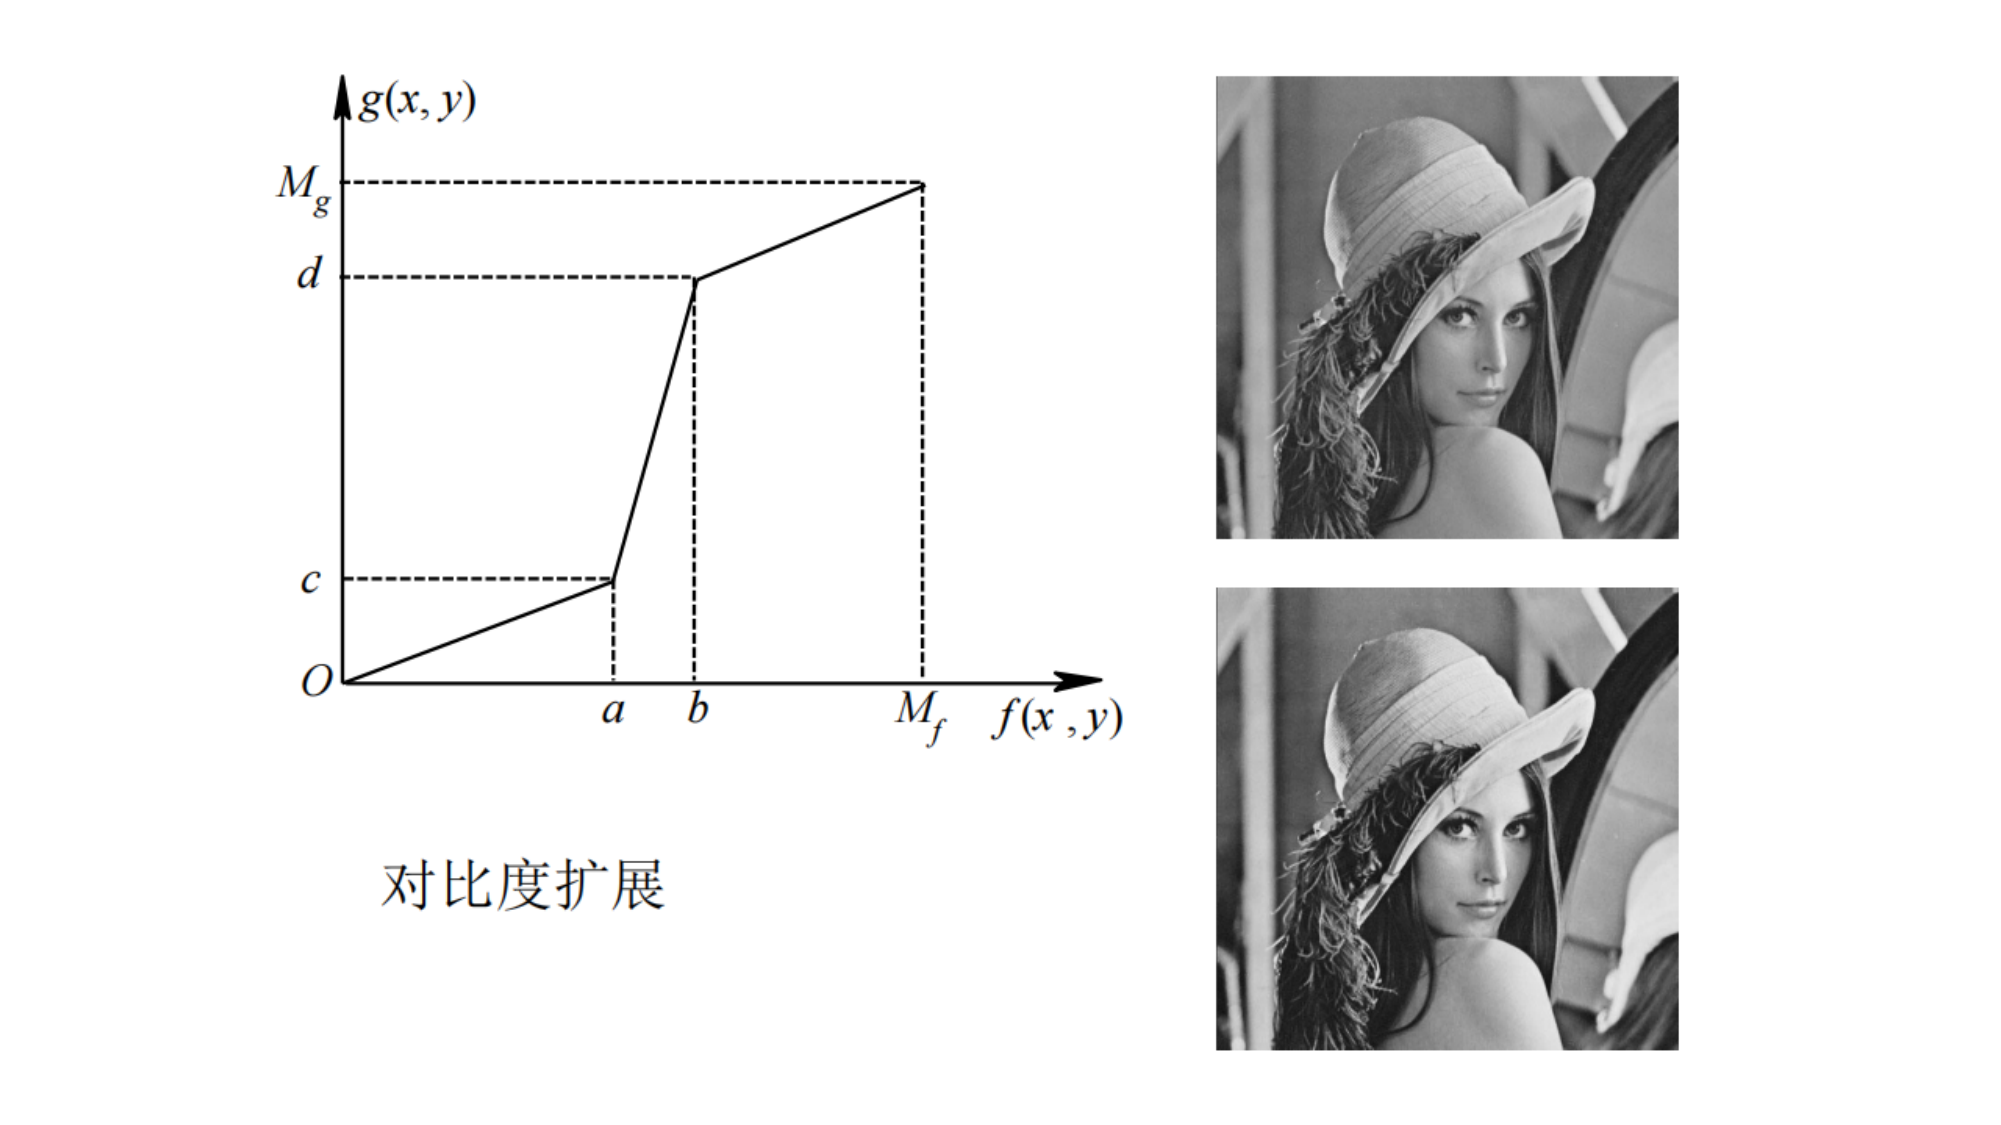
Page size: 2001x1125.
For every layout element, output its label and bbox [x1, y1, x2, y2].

picture [234, 53, 1766, 1072]
